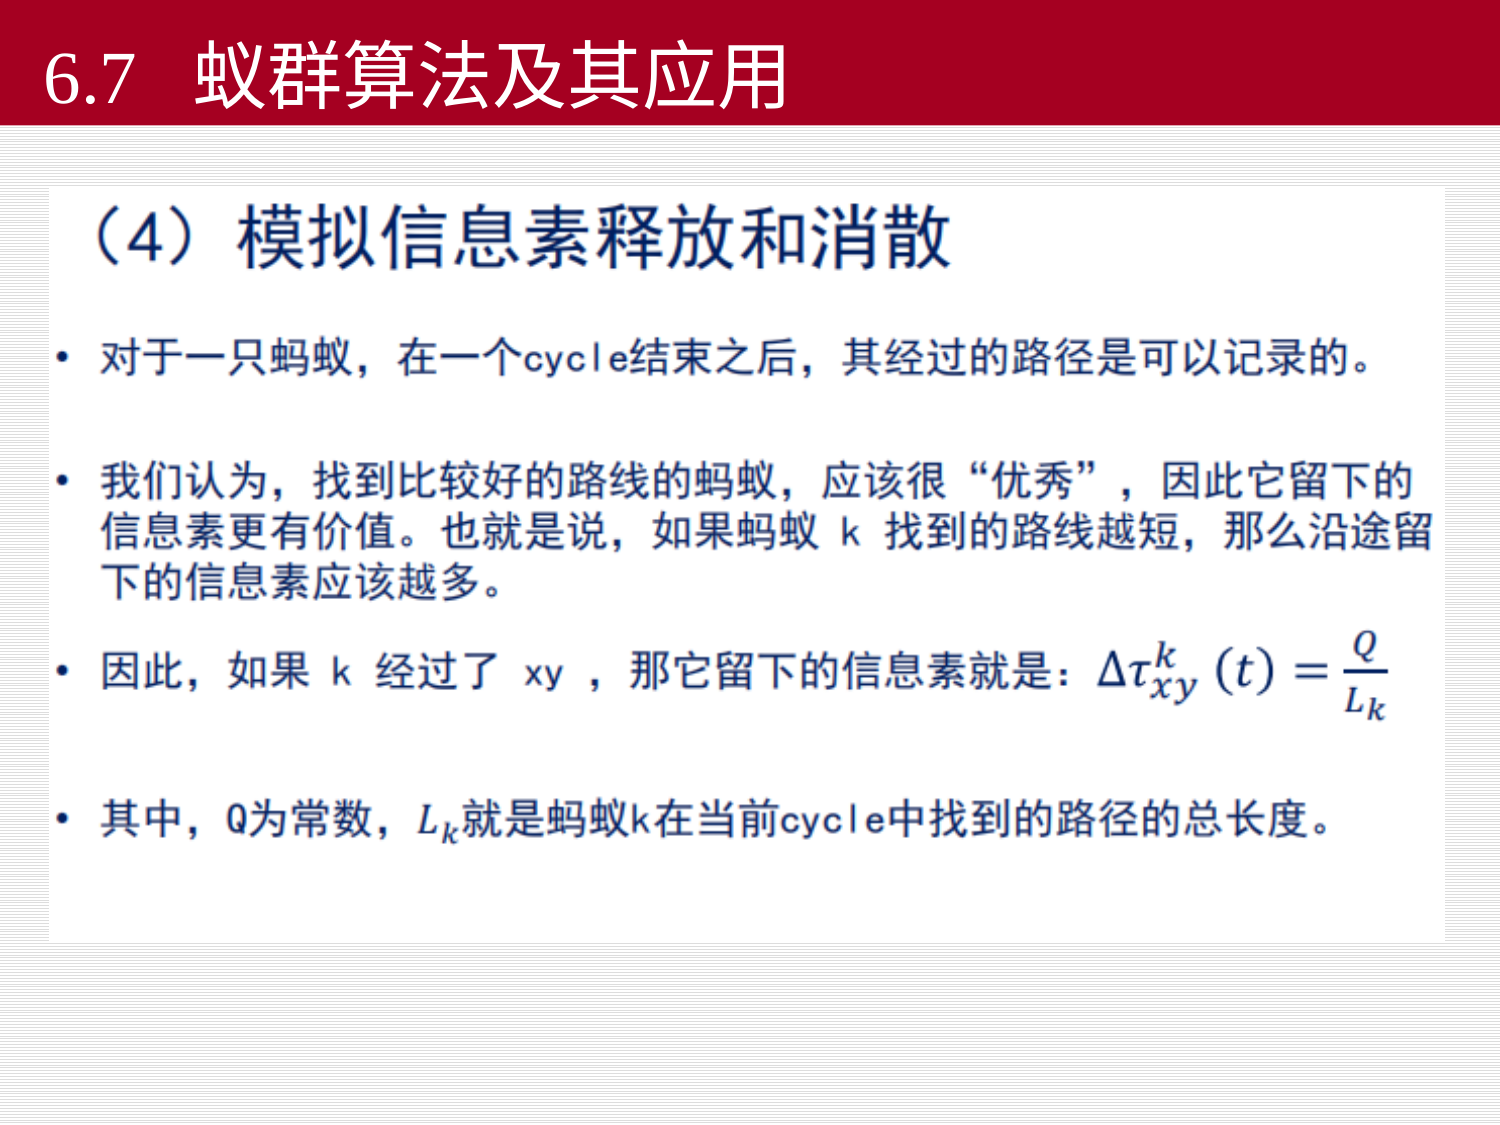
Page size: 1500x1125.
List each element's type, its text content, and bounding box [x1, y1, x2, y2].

text_box 6.7 蚁群算法及其应用 [0, 0, 1500, 126]
picture [48, 186, 1446, 941]
